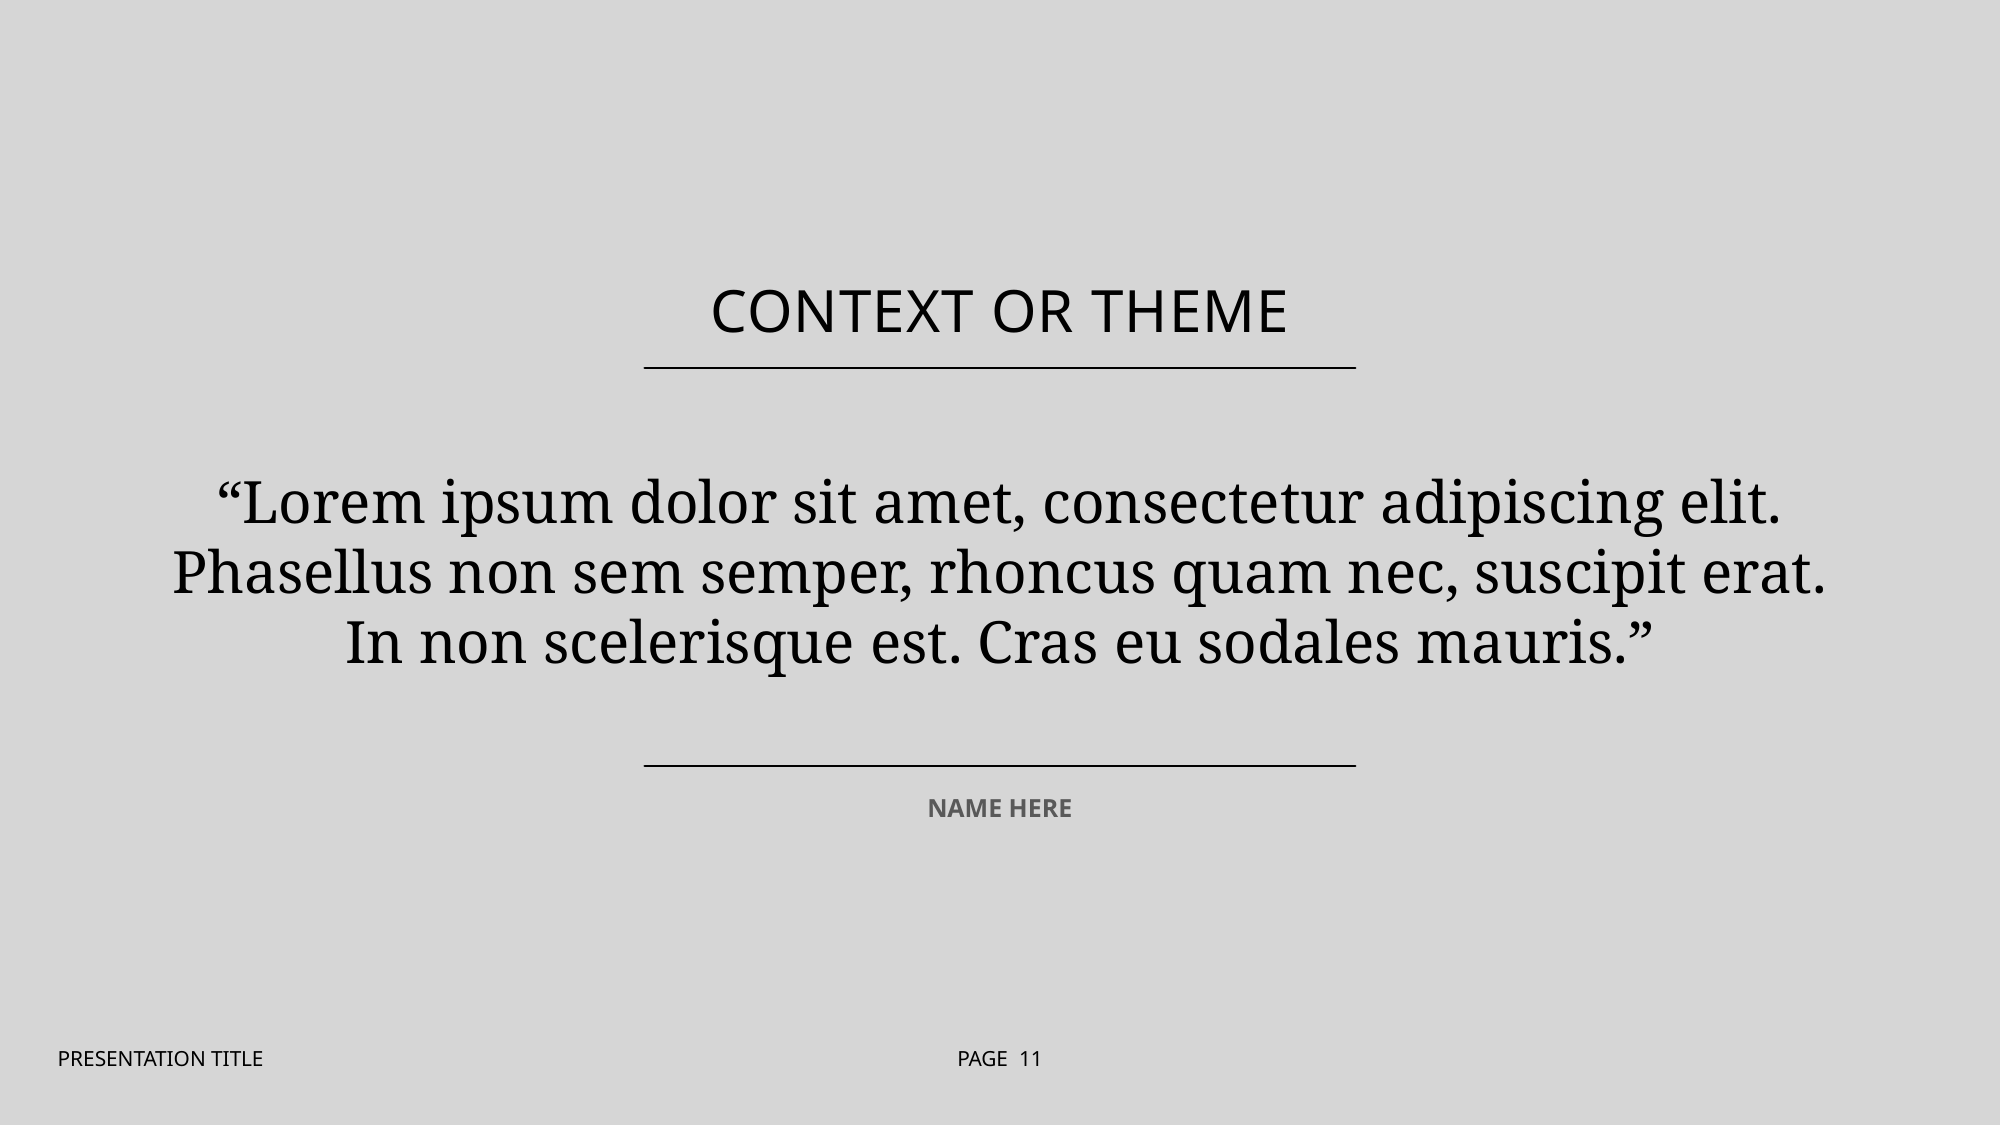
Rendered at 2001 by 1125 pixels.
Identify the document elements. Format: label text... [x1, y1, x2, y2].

title CONTEXT OR THEME [644, 203, 1356, 353]
slide_number PAGE 11 [916, 1039, 1084, 1081]
list NAME HERE [644, 784, 1356, 831]
footer PRESENTATION TITLE [42, 1039, 900, 1081]
list “Lorem ipsum dolor sit amet, consectetur adipiscing elit. Phasellus non sem semper, rhoncus quam nec, suscipit erat. In non scelerisque est. Cras eu sodales mauris.” [108, 397, 1892, 744]
